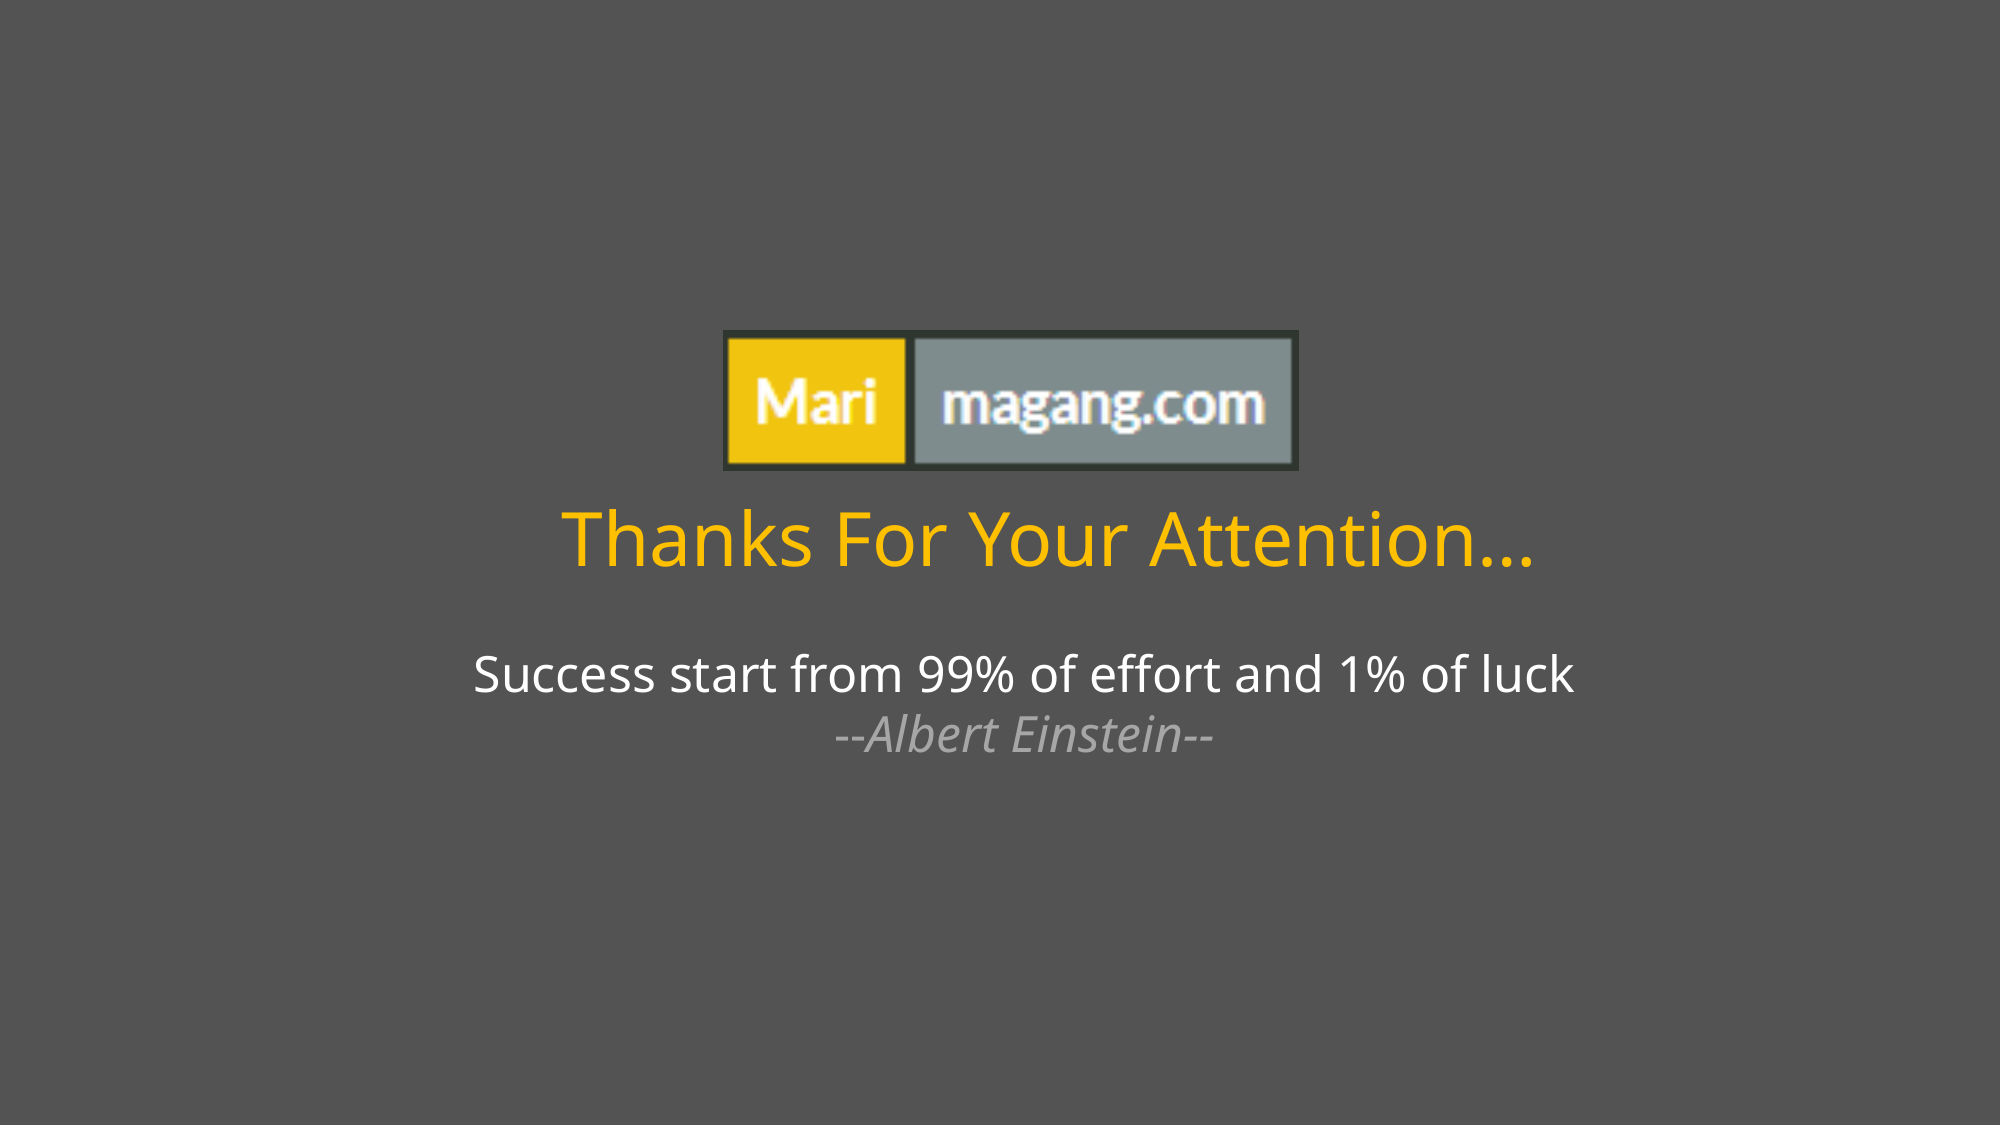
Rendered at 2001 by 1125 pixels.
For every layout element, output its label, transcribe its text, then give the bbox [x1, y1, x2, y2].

text_box Thanks For Your Attention… [354, 484, 1745, 589]
picture [722, 329, 1299, 471]
text_box Success start from 99% of effort and 1% of luck --Albert Einstein-- [329, 634, 1720, 739]
